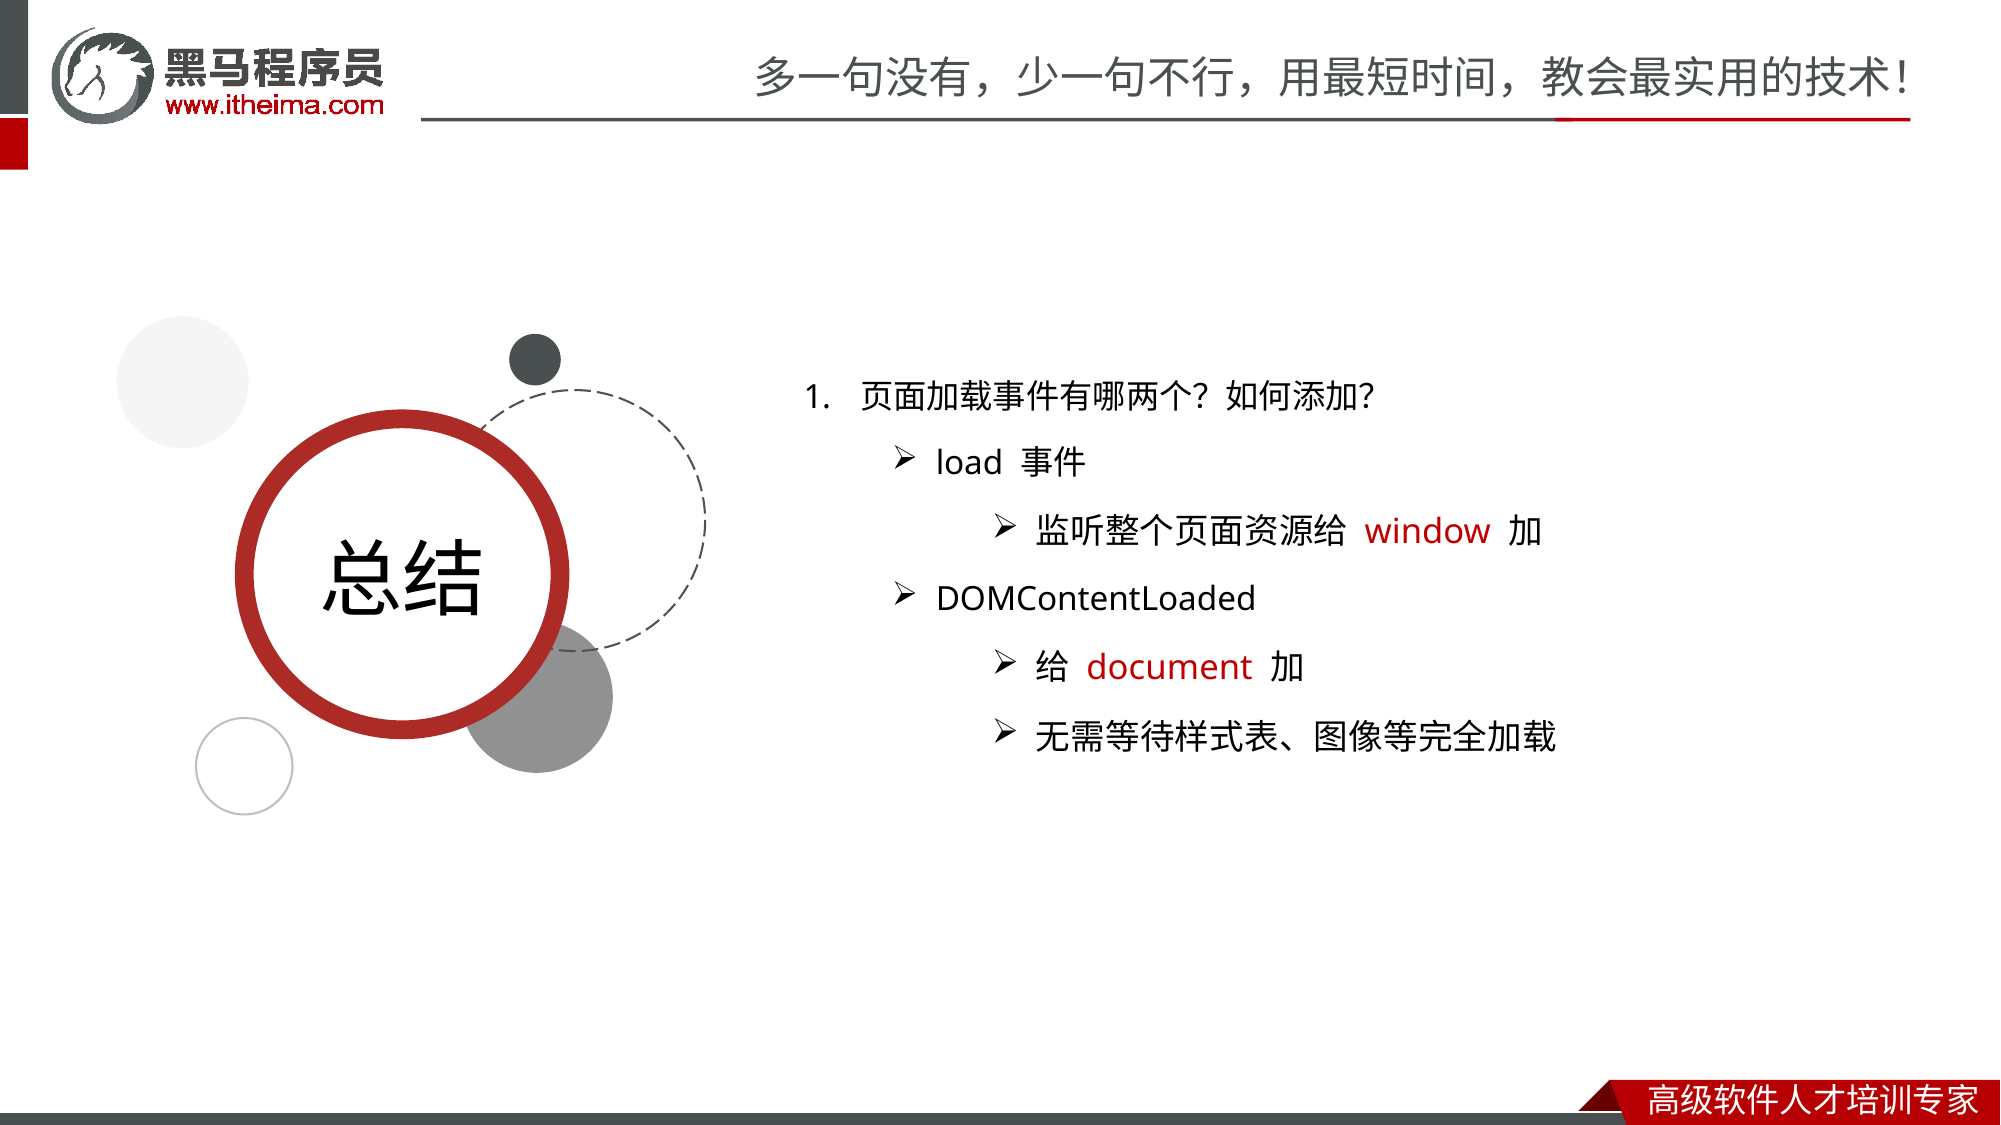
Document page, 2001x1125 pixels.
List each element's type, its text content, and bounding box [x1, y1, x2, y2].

picture [50, 26, 384, 125]
list 页面加载事件有哪两个？如何添加？ load 事件 监听整个页面资源给 window 加 DOMContentLoaded 给 document 加 无需等待样式表、图像等完全加载 [788, 275, 1971, 903]
